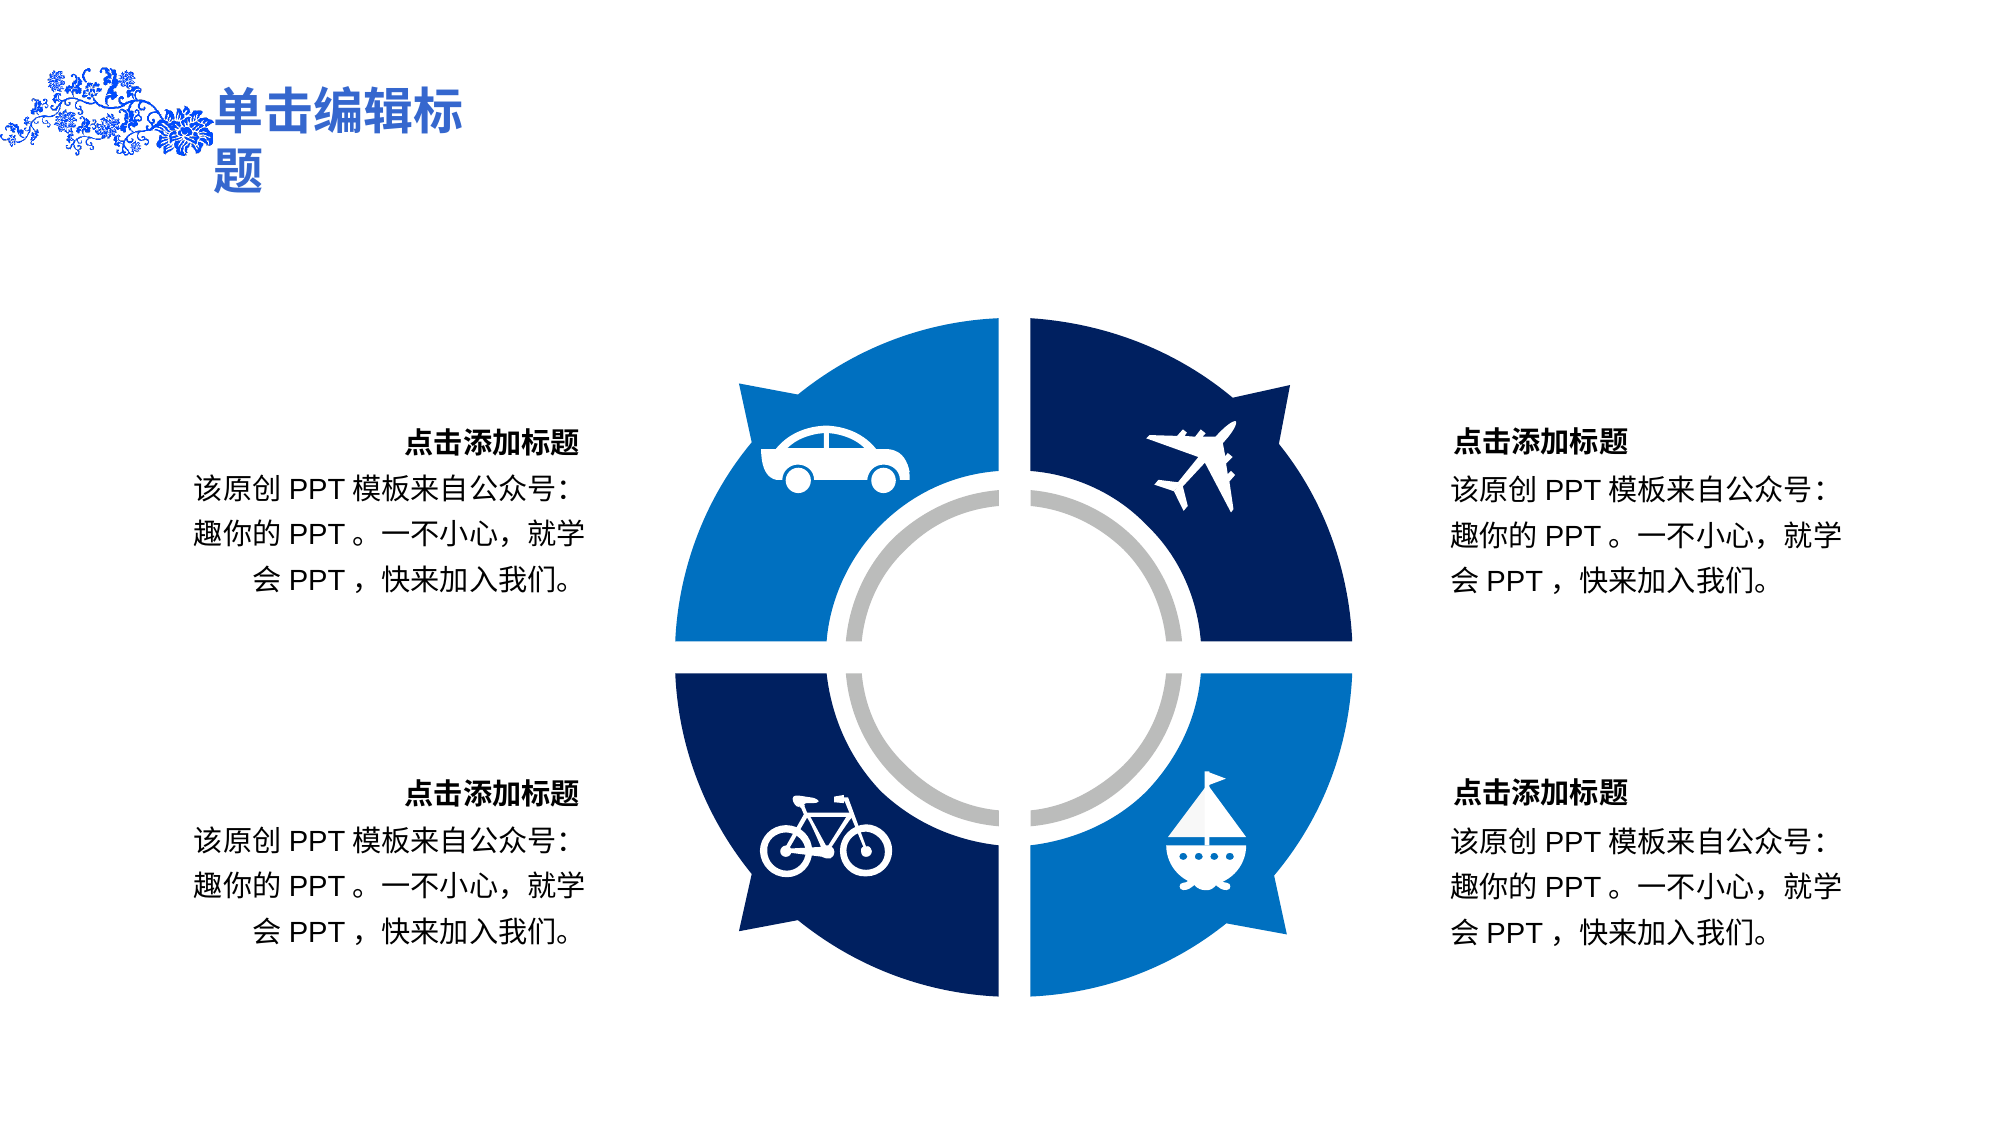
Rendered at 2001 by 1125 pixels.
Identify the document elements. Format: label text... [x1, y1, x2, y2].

text_box [1030, 673, 1183, 827]
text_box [1146, 418, 1240, 513]
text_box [759, 794, 893, 878]
text_box 点击添加标题 [1438, 756, 1668, 805]
text_box [1030, 490, 1183, 642]
text_box 该原创PPT模板来自公众号：趣你的PPT。一不小心，就学会PPT，快来加入我们。 [177, 804, 602, 956]
text_box 点击添加标题 [366, 758, 595, 804]
text_box [845, 673, 999, 827]
text_box 点击添加标题 [366, 406, 595, 452]
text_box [1166, 771, 1247, 891]
text_box [1030, 673, 1353, 997]
text_box 该原创PPT模板来自公众号：趣你的PPT。一不小心，就学会PPT，快来加入我们。 [1435, 805, 1860, 957]
text_box [845, 490, 999, 642]
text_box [0, 63, 529, 156]
text_box [1030, 318, 1353, 642]
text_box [761, 425, 910, 494]
text_box 点击添加标题 [1438, 405, 1668, 453]
text_box 该原创PPT模板来自公众号：趣你的PPT。一不小心，就学会PPT，快来加入我们。 [177, 452, 602, 604]
text_box [675, 318, 999, 642]
text_box [675, 673, 999, 997]
text_box 该原创PPT模板来自公众号：趣你的PPT。一不小心，就学会PPT，快来加入我们。 [1435, 453, 1860, 605]
